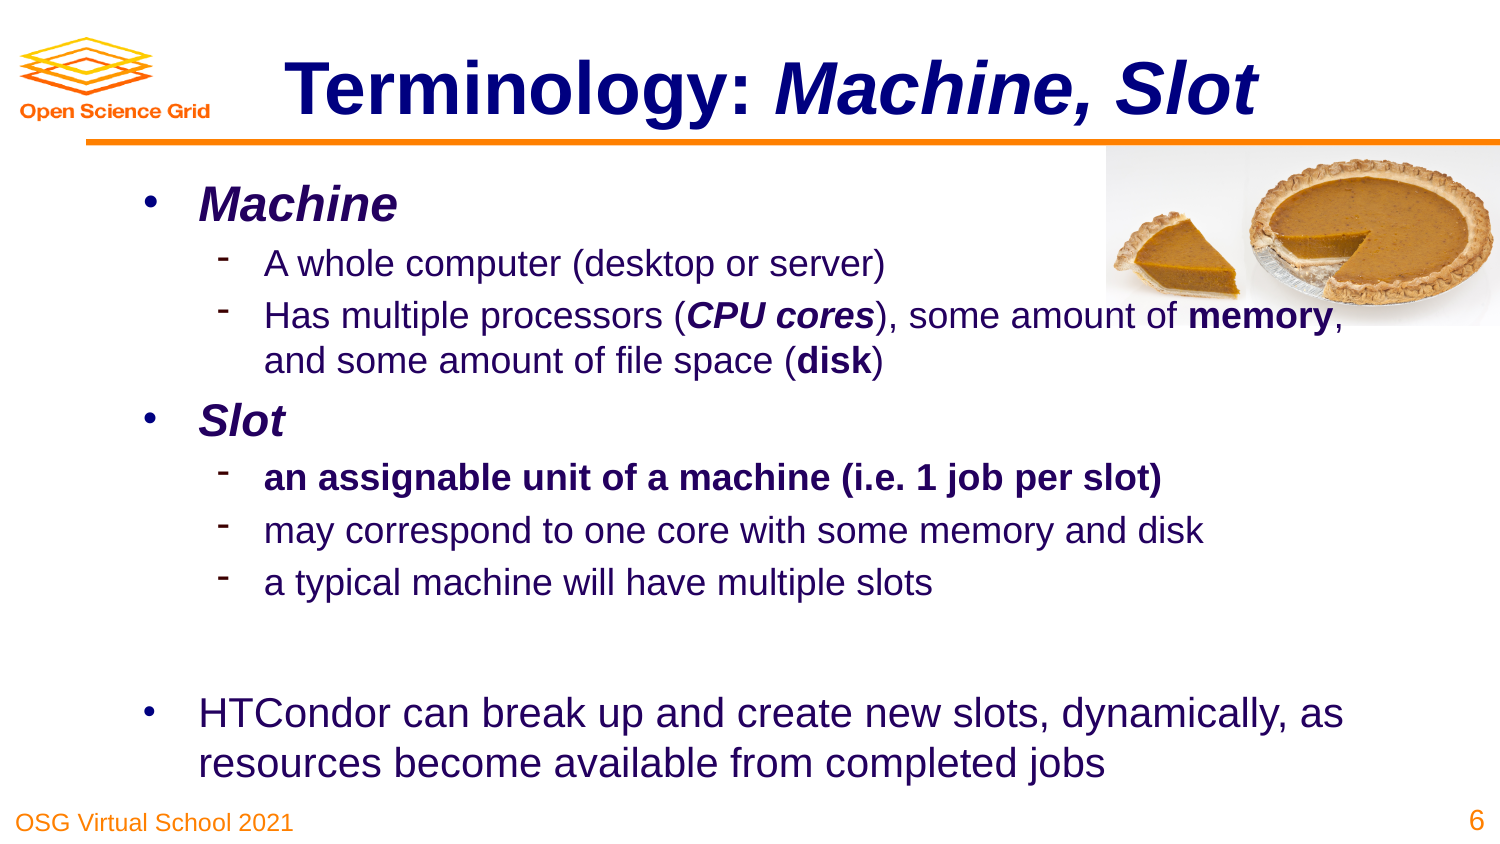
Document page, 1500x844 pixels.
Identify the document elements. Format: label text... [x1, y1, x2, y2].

list Machine A whole computer (desktop or server) Has multiple processors (CPU cores), some amount of memory, and some amount of file space (disk) Slot an assignable unit of a machine (i.e. 1 job per slot) may correspond to one core with some memory and disk a typical machine will have multiple slots HTCondor can break up and create new slots, dynamically, as resources become available from completed jobs [127, 164, 1403, 788]
picture [0, 20, 201, 134]
title Terminology: Machine, Slot [201, 14, 1342, 155]
slide_number 6 [1430, 787, 1500, 844]
picture [1106, 146, 1500, 327]
